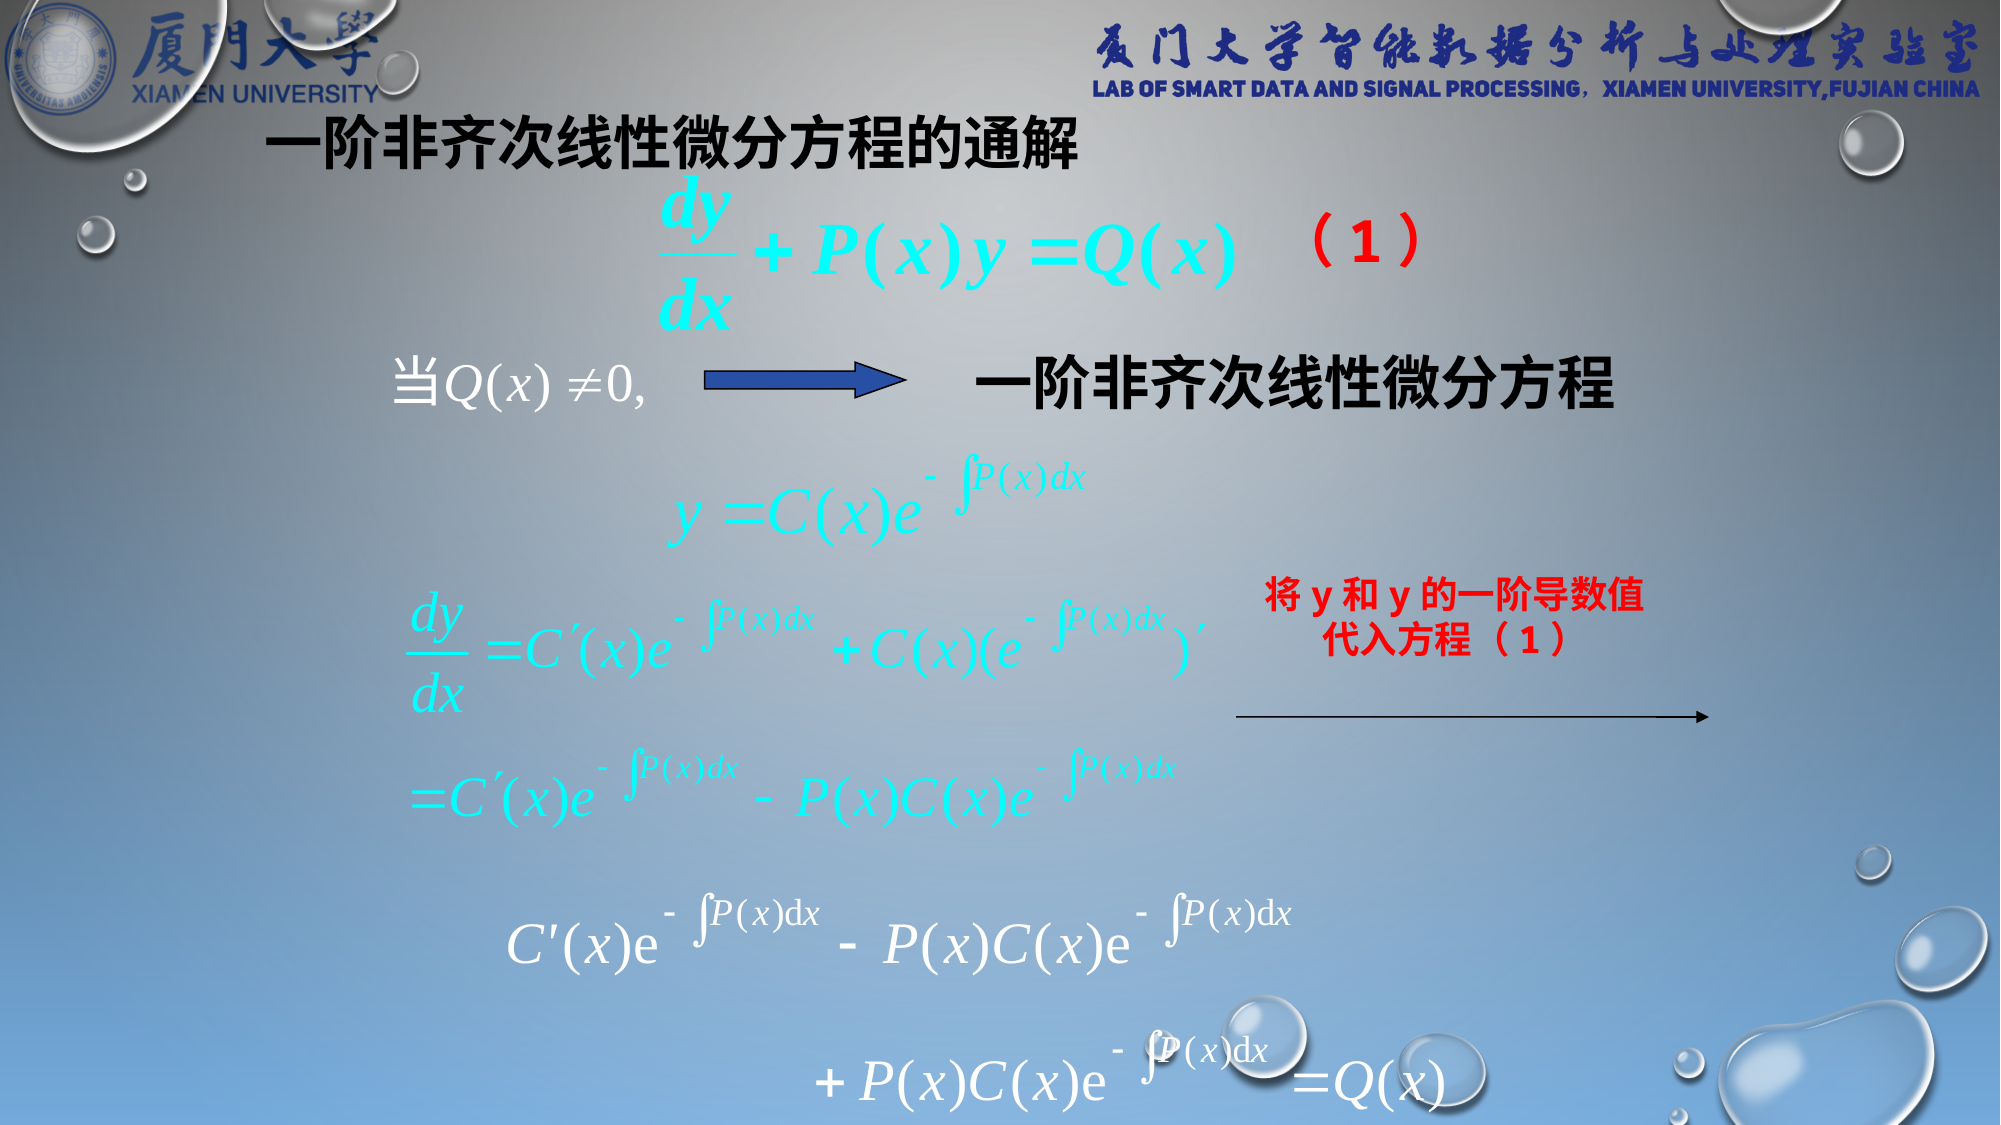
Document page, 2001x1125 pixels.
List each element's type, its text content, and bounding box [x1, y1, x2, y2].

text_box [503, 882, 1461, 1116]
text_box [704, 362, 906, 398]
text_box （1） [1265, 197, 1485, 282]
picture [0, 0, 2000, 1125]
text_box 一阶非齐次线性微分方程 [929, 338, 1662, 424]
text_box 一阶非齐次线性微分方程的通解 [249, 99, 1249, 184]
text_box 将y和y的一阶导数值代入方程（1） [1236, 563, 1674, 668]
text_box [1236, 710, 1709, 724]
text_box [657, 433, 1095, 557]
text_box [633, 161, 1260, 336]
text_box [397, 574, 1211, 839]
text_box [385, 346, 656, 425]
